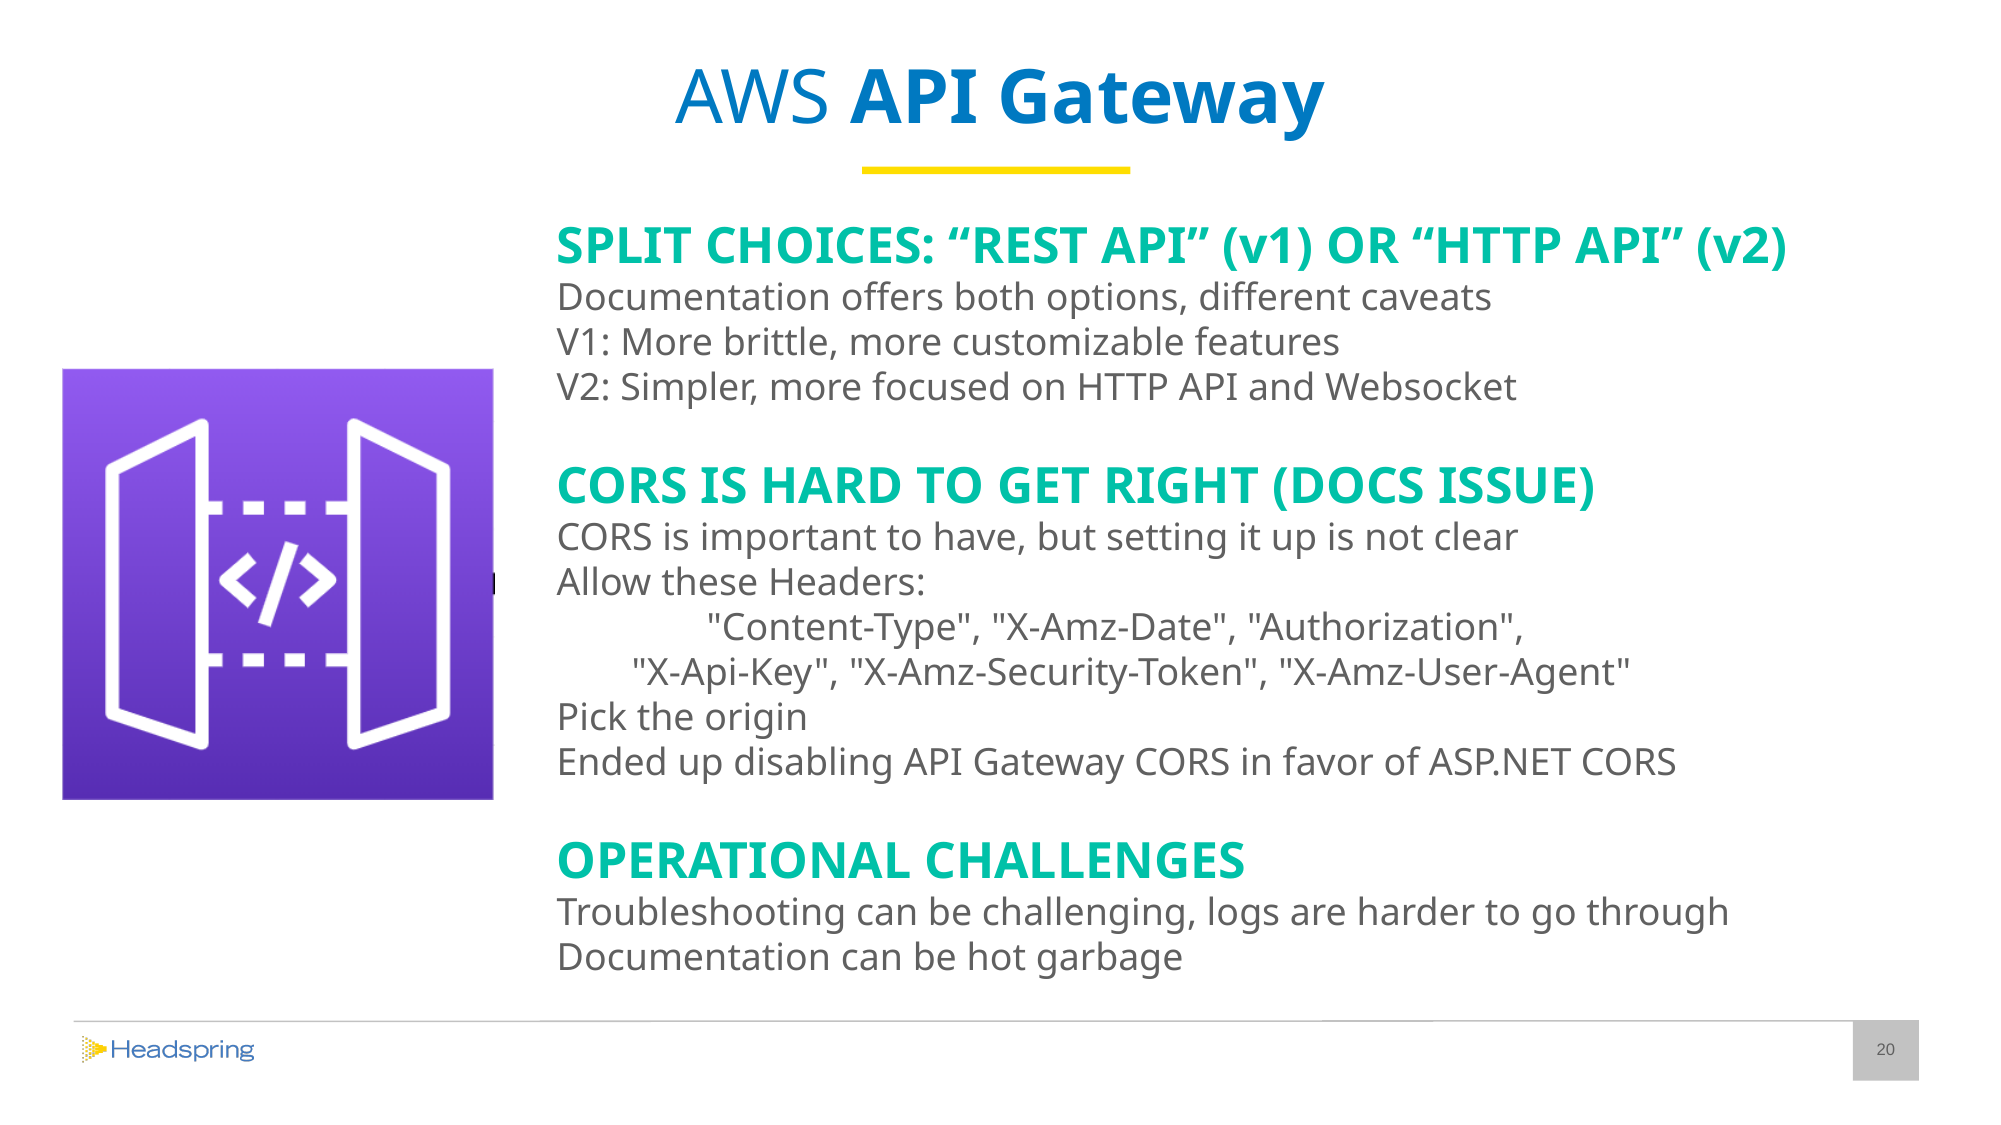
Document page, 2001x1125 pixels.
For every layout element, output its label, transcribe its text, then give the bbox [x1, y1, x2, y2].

title AWS API Gateway [137, 43, 1863, 192]
picture [61, 368, 496, 801]
picture [73, 1027, 262, 1071]
text_box SPLIT CHOICES: “REST API” (v1) OR “HTTP API” (v2) Documentation offers both options, different caveats V1: More brittle, more customizable features V2: Simpler, more focused on HTTP API and Websocket CORS IS HARD TO GET RIGHT (DOCS ISSUE) CORS is important to have, but setting it up is not clear Allow these Headers: "Content-Type", "X-Amz-Date", "Authorization", "X-Api-Key", "X-Amz-Security-Token", "X-Amz-User-Agent" Pick the origin Ended up disabling API Gateway CORS in favor of ASP.NET CORS OPERATIONAL CHALLENGES Troubleshooting can be challenging, logs are harder to go through Documentation can be hot garbage [541, 250, 1932, 941]
